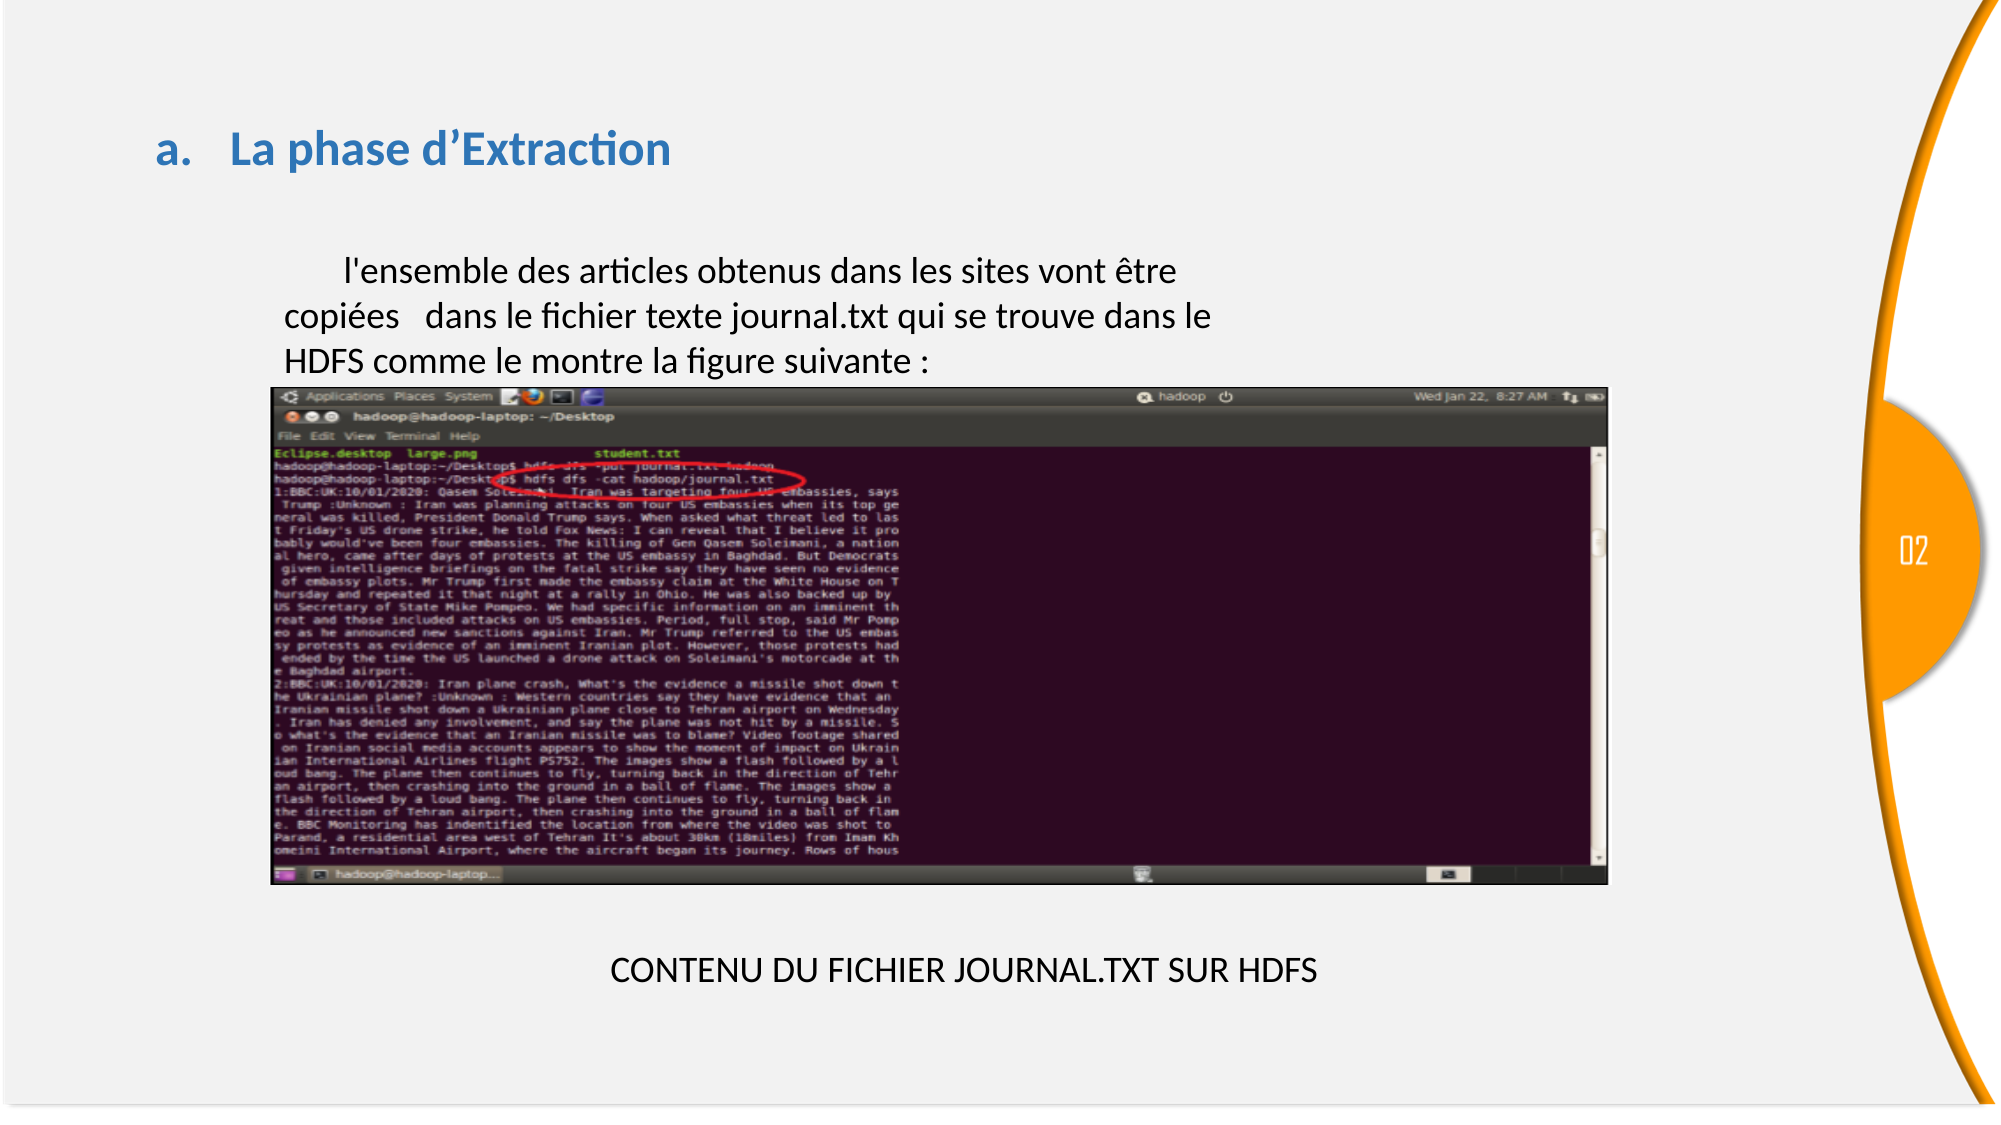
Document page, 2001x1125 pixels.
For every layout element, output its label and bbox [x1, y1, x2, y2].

picture [269, 387, 1612, 885]
list [0, 0, 2000, 1113]
